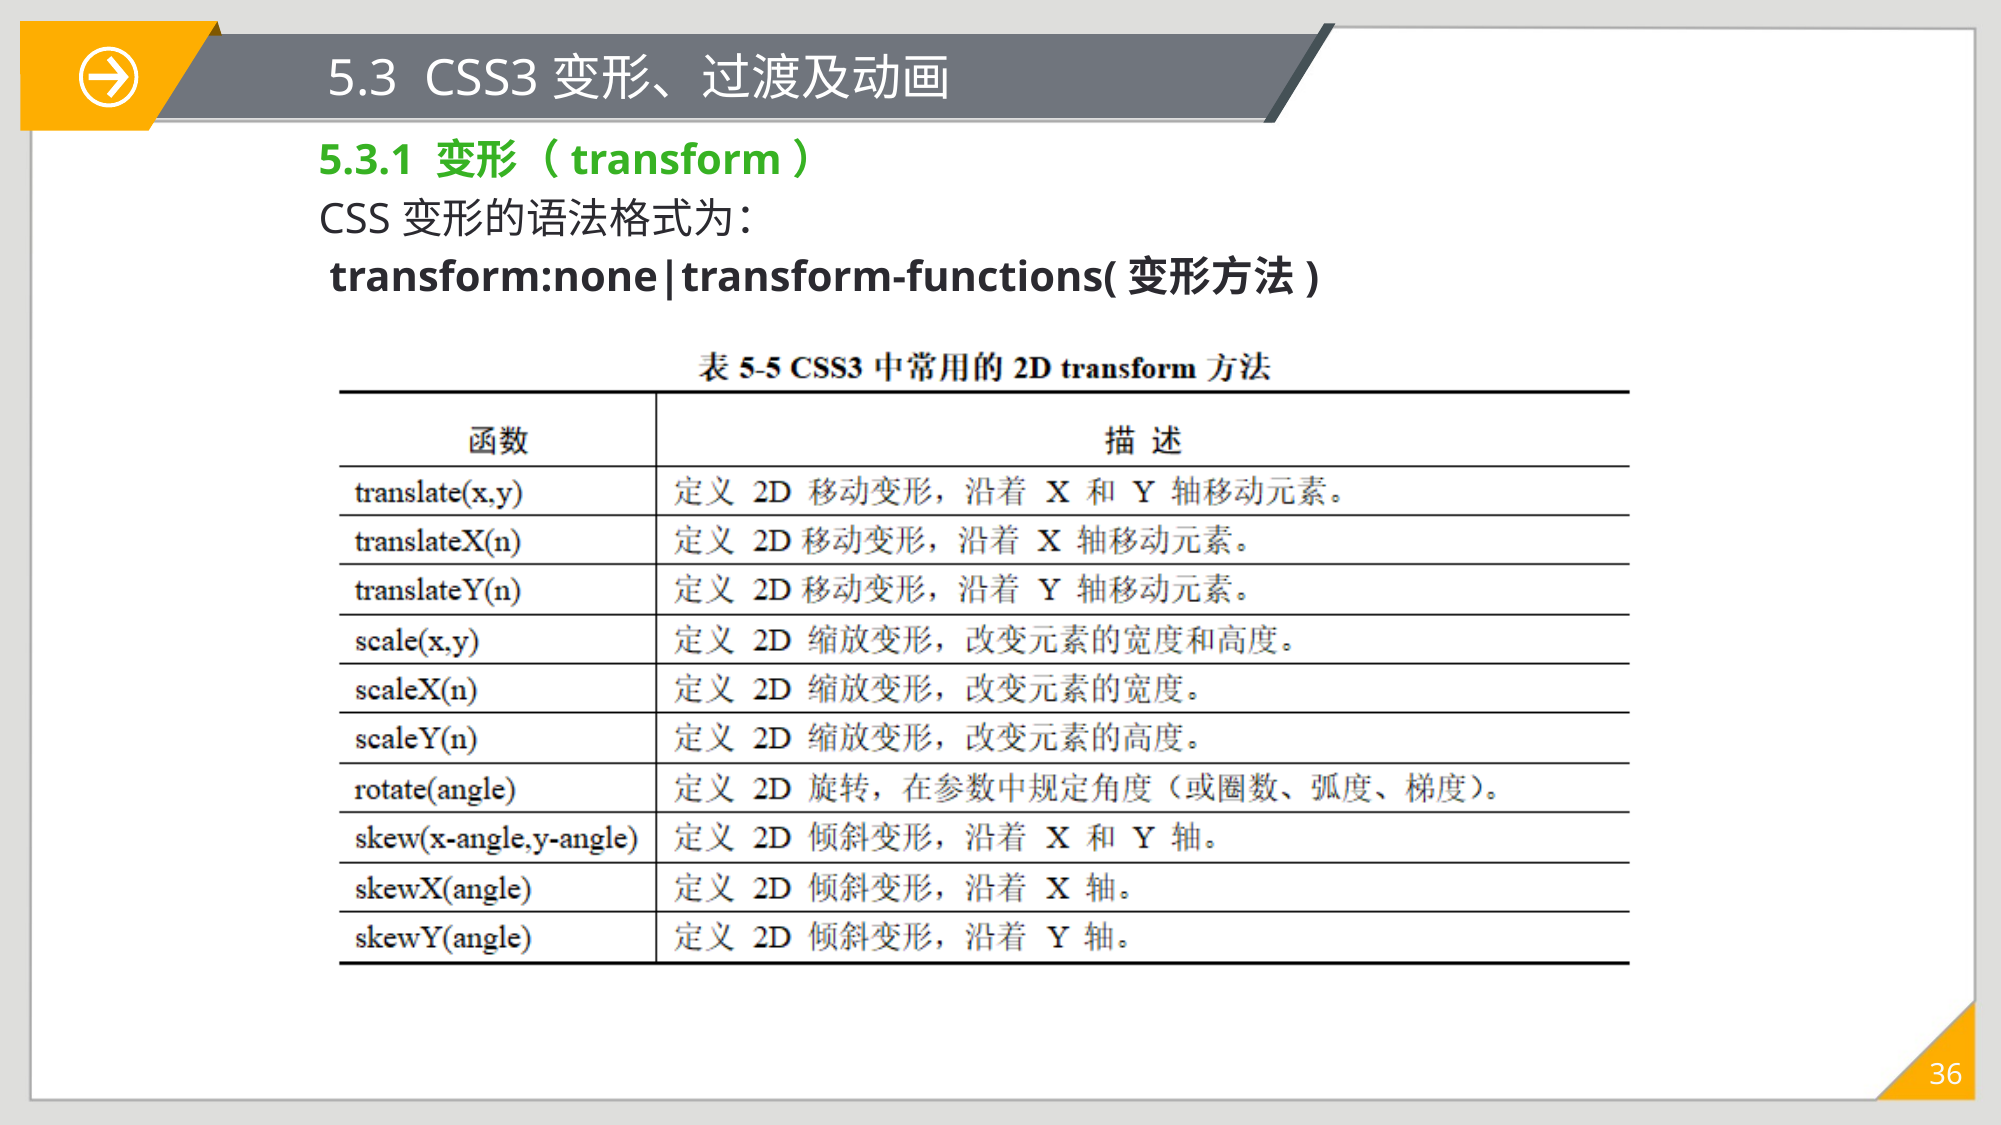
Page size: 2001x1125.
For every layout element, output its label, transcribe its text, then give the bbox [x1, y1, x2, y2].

list 5.3.1 变形（transform） CSS变形的语法格式为： transform:none|transform-functions(变形方法) [303, 125, 1751, 374]
title 5.3 CSS3变形、过渡及动画 [312, 37, 1690, 113]
picture [0, 0, 2001, 1125]
